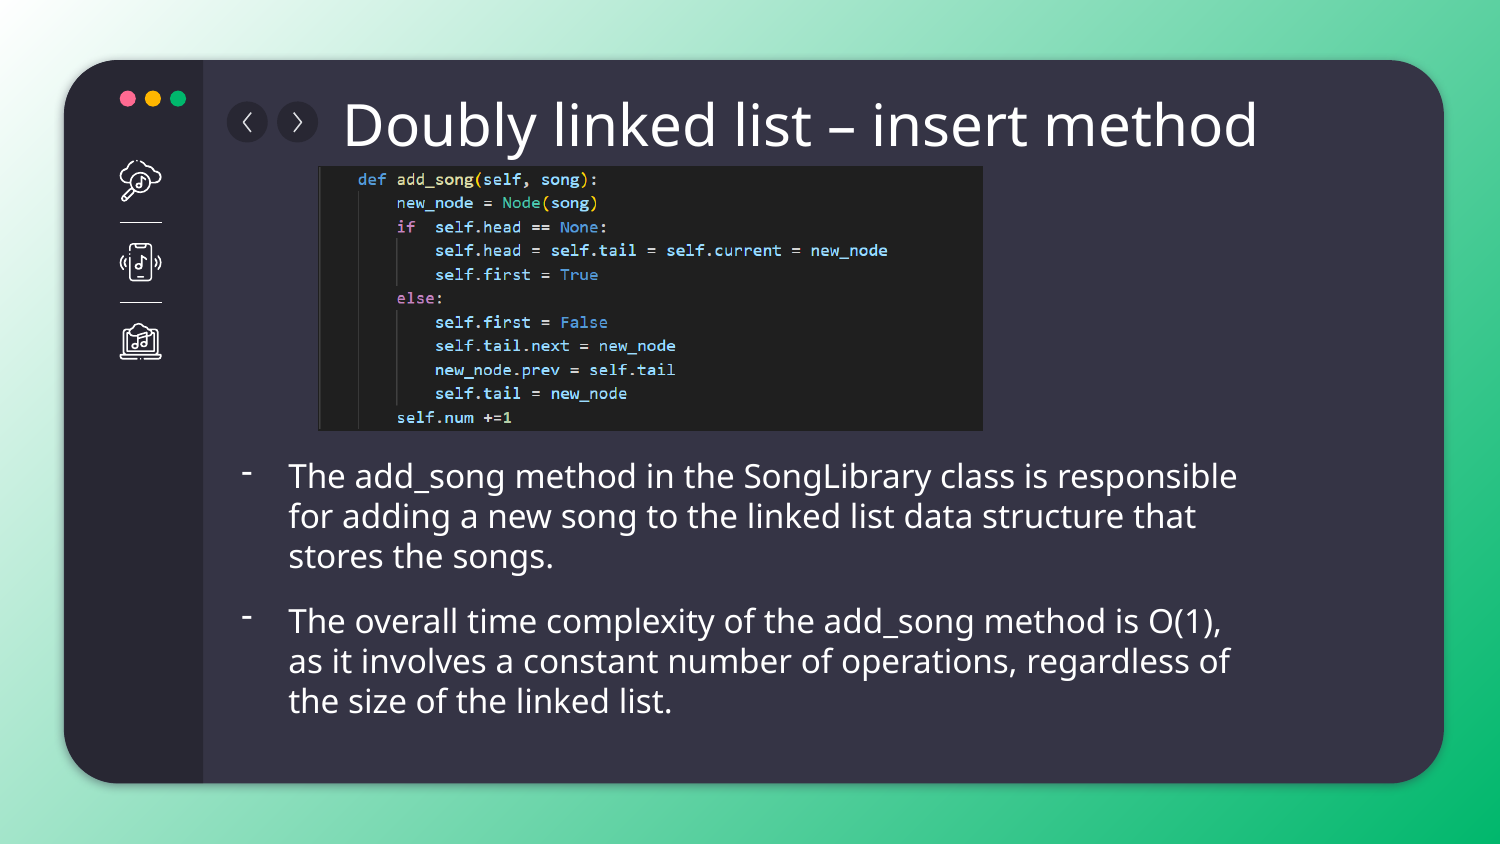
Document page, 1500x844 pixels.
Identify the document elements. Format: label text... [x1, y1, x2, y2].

title Doubly linked list – insert method [327, 88, 1382, 167]
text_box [118, 90, 319, 360]
subtitle The add_song method in the SongLibrary class is responsible for adding a new song to the linked list data structure that stores the songs. The overall time complexity of the add_song method is O(1), as it involves a constant number of operations, regardless of the size of the linked list. [226, 455, 1281, 539]
picture [318, 166, 983, 432]
